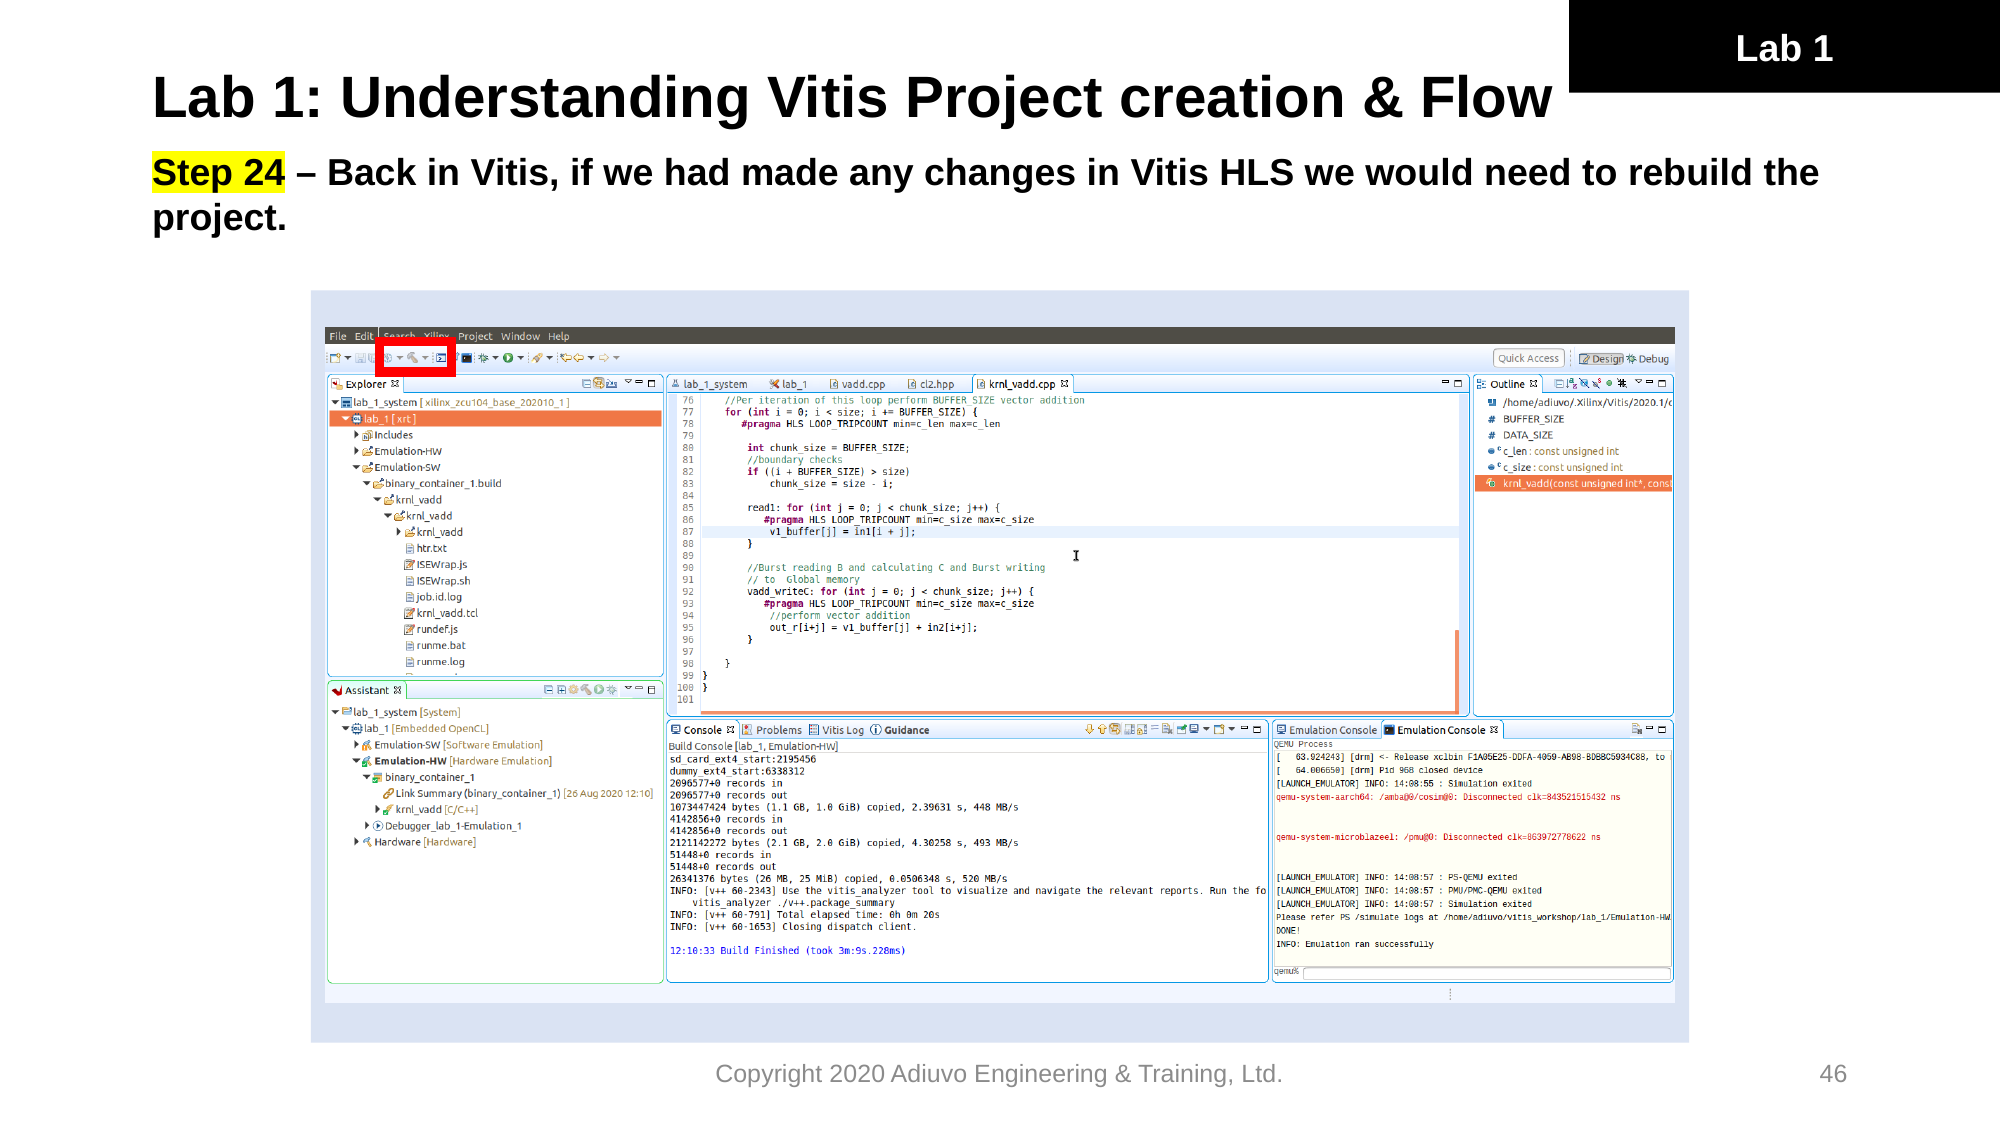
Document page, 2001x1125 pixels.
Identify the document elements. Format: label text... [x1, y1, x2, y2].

text_box Step 24 – Back in Vitis, if we had made any changes in Vitis HLS we would need to rebuild the project. [137, 140, 1863, 245]
text_box Lab 1 [1568, 0, 2000, 94]
title Lab 1: Understanding Vitis Project creation & Flow [137, 59, 1863, 140]
picture [325, 327, 1675, 1003]
slide_number 46 [1412, 1042, 1863, 1103]
text_box [310, 289, 1690, 1044]
footer Copyright 2020 Adiuvo Engineering & Training, Ltd. [662, 1042, 1338, 1103]
